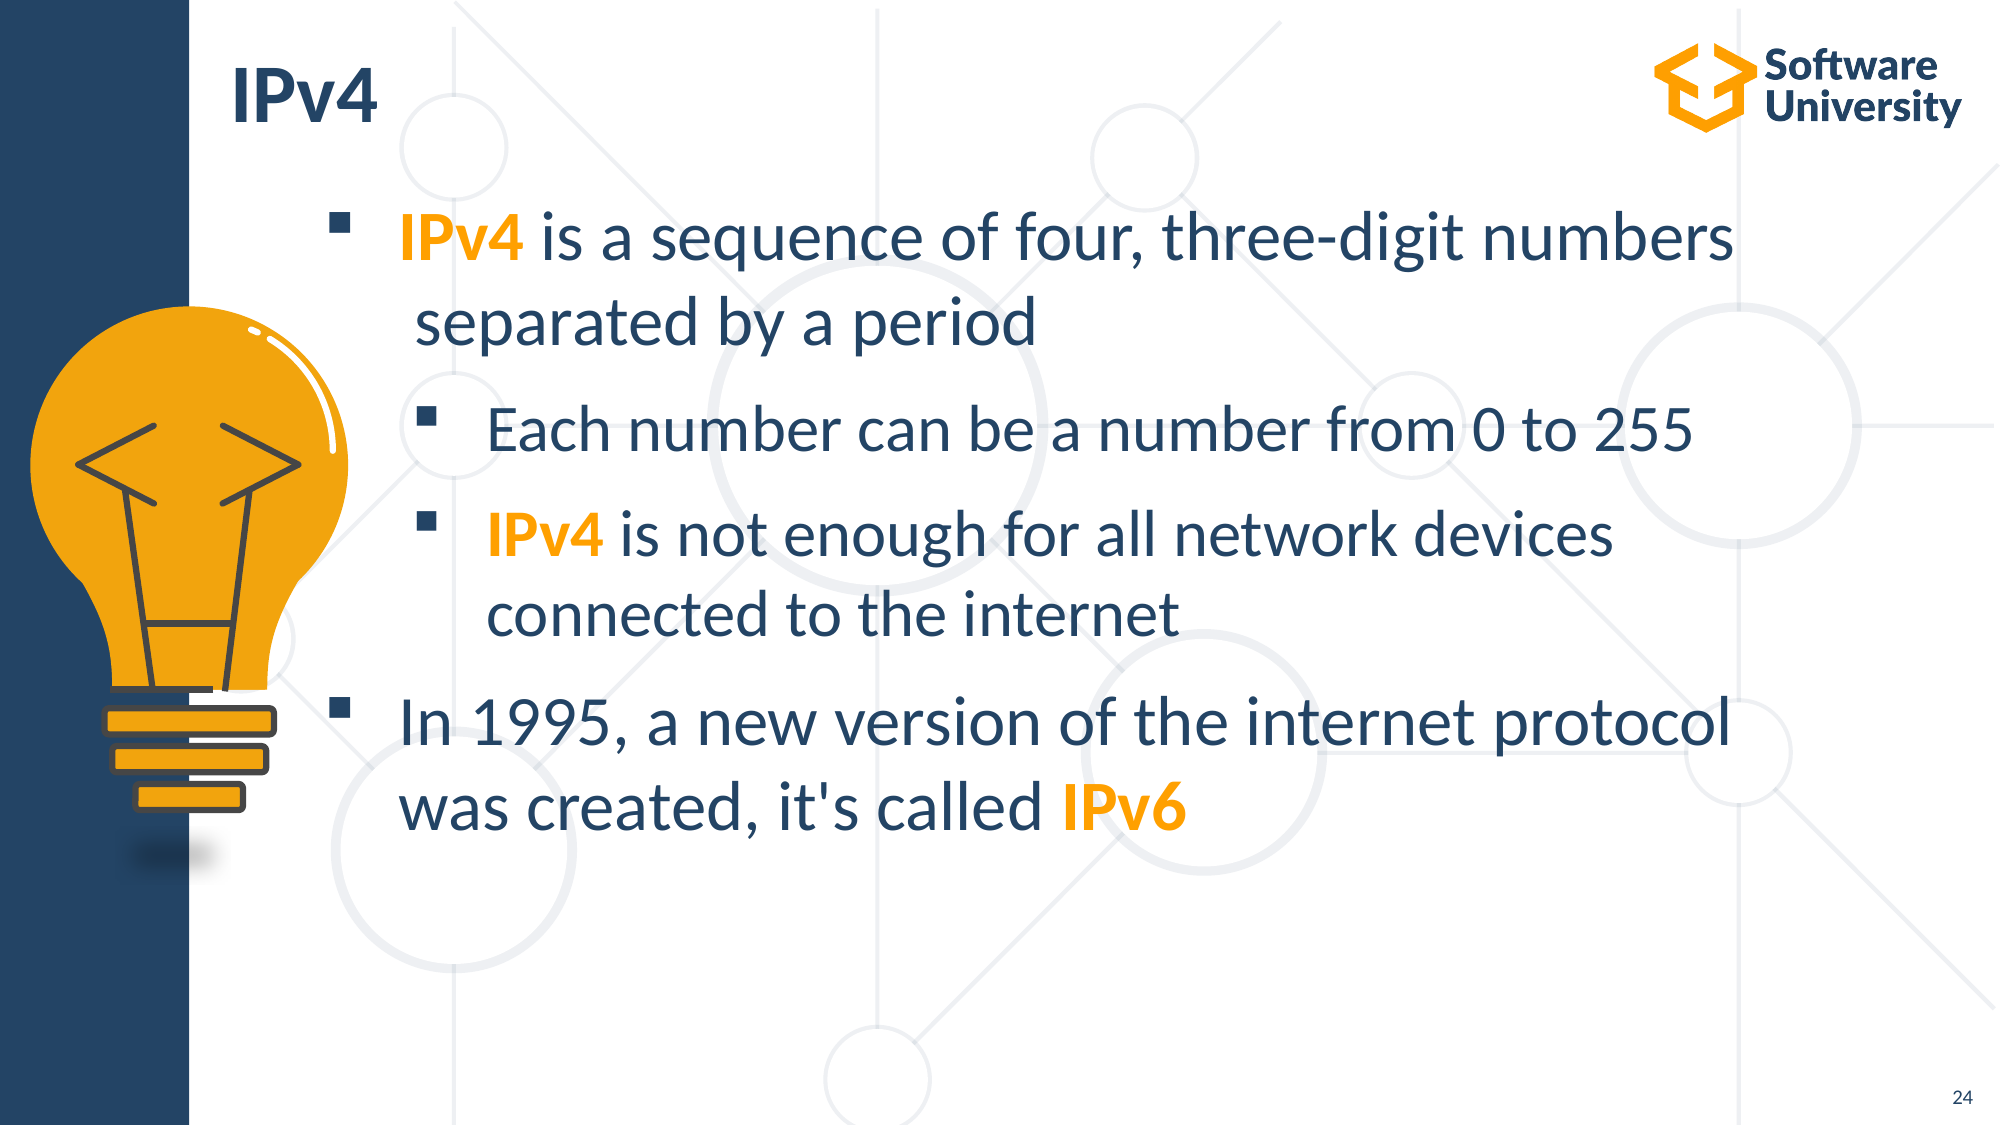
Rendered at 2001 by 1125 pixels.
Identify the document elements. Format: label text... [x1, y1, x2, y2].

slide_number 24 [1927, 1067, 1989, 1117]
title IPv4 [212, 16, 1628, 162]
list IPv4 is a sequence of four, three-digit numbers separated by a period Each number can be a number from 0 to 255 IPv4 is not enough for all network devices connected to the internet In 1995, a new version of the internet protocol was created, it's called IPv6 [306, 183, 1968, 1094]
picture [1641, 31, 1973, 145]
